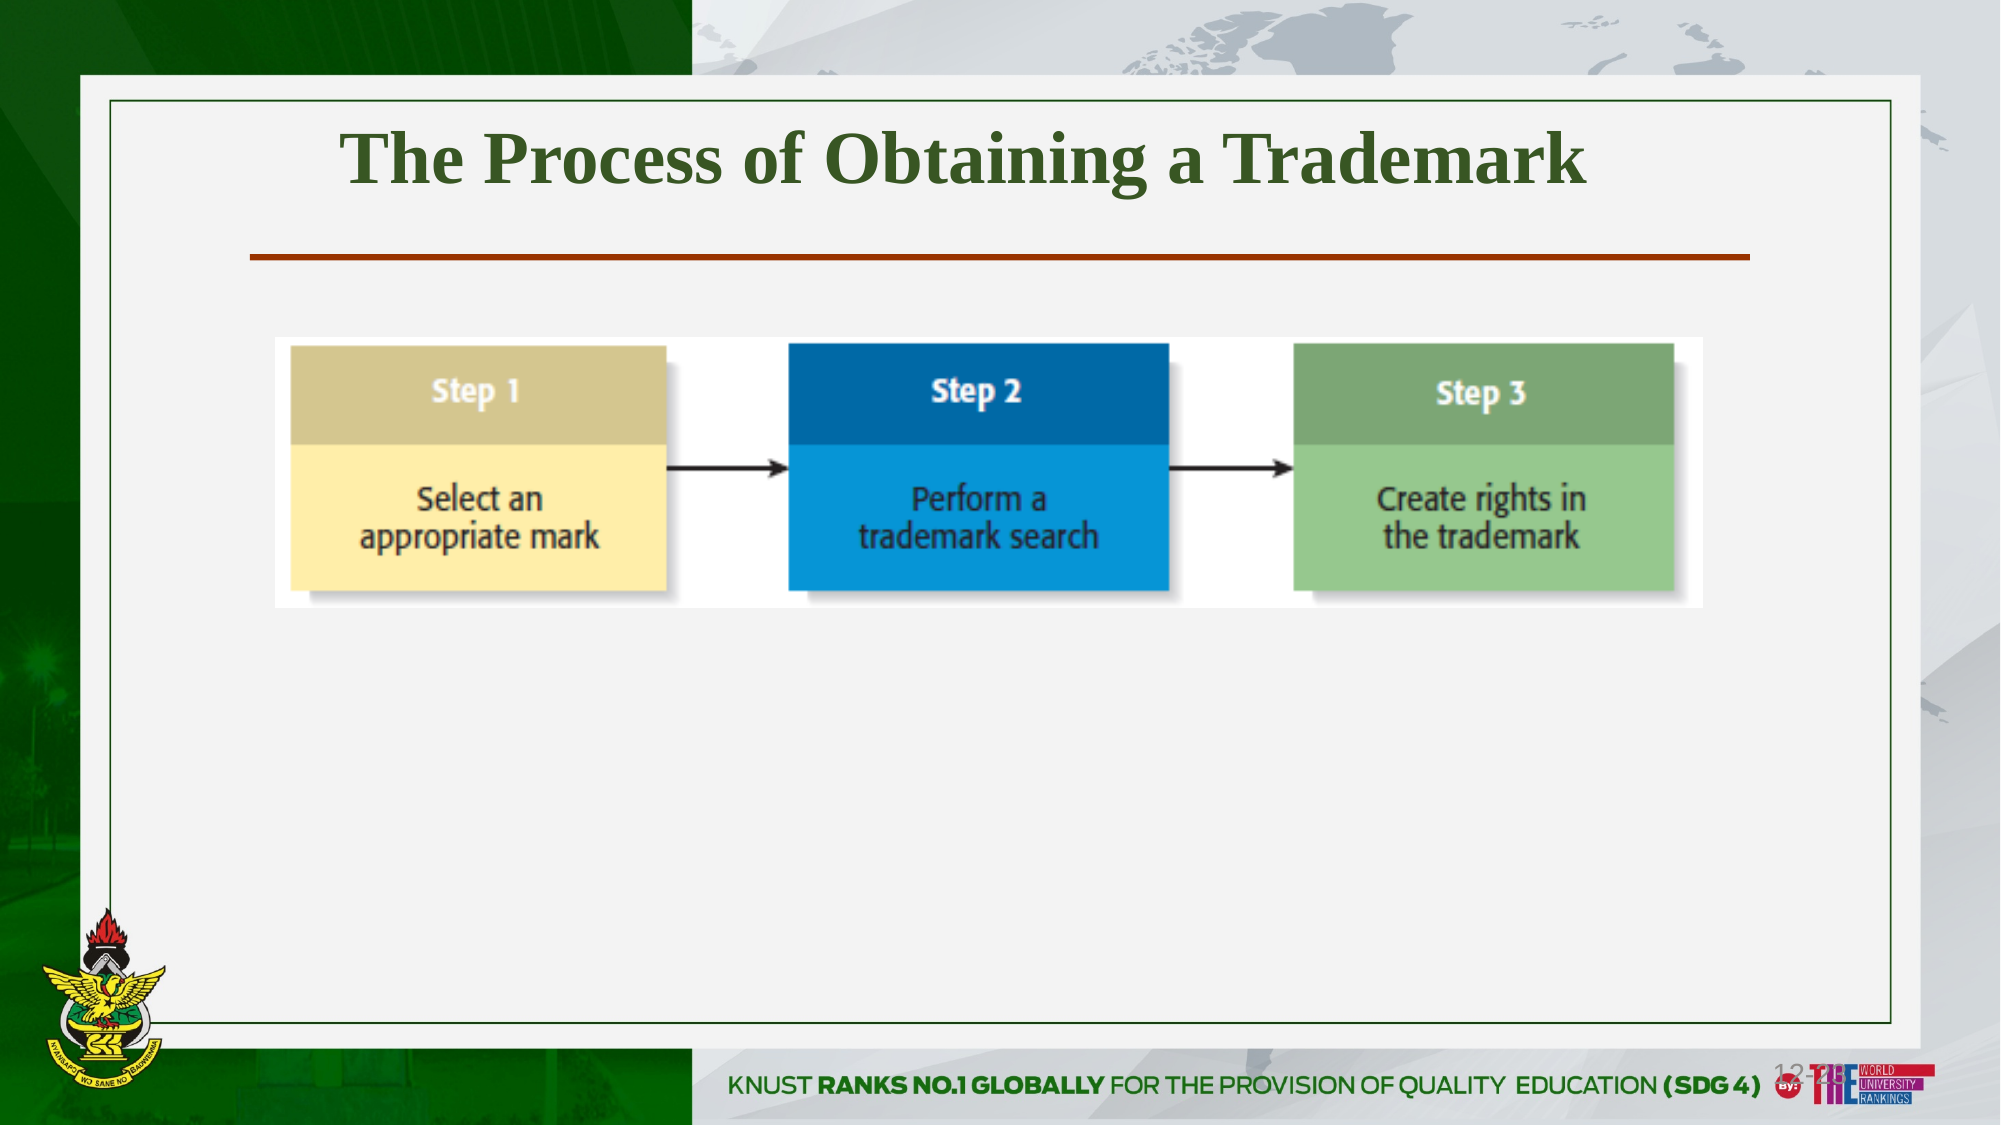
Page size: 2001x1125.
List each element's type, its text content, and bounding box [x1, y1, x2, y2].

title The Process of Obtaining a Trademark [324, 105, 1675, 213]
slide_number 12-23 [1412, 1042, 1863, 1103]
picture [0, 0, 2001, 1125]
